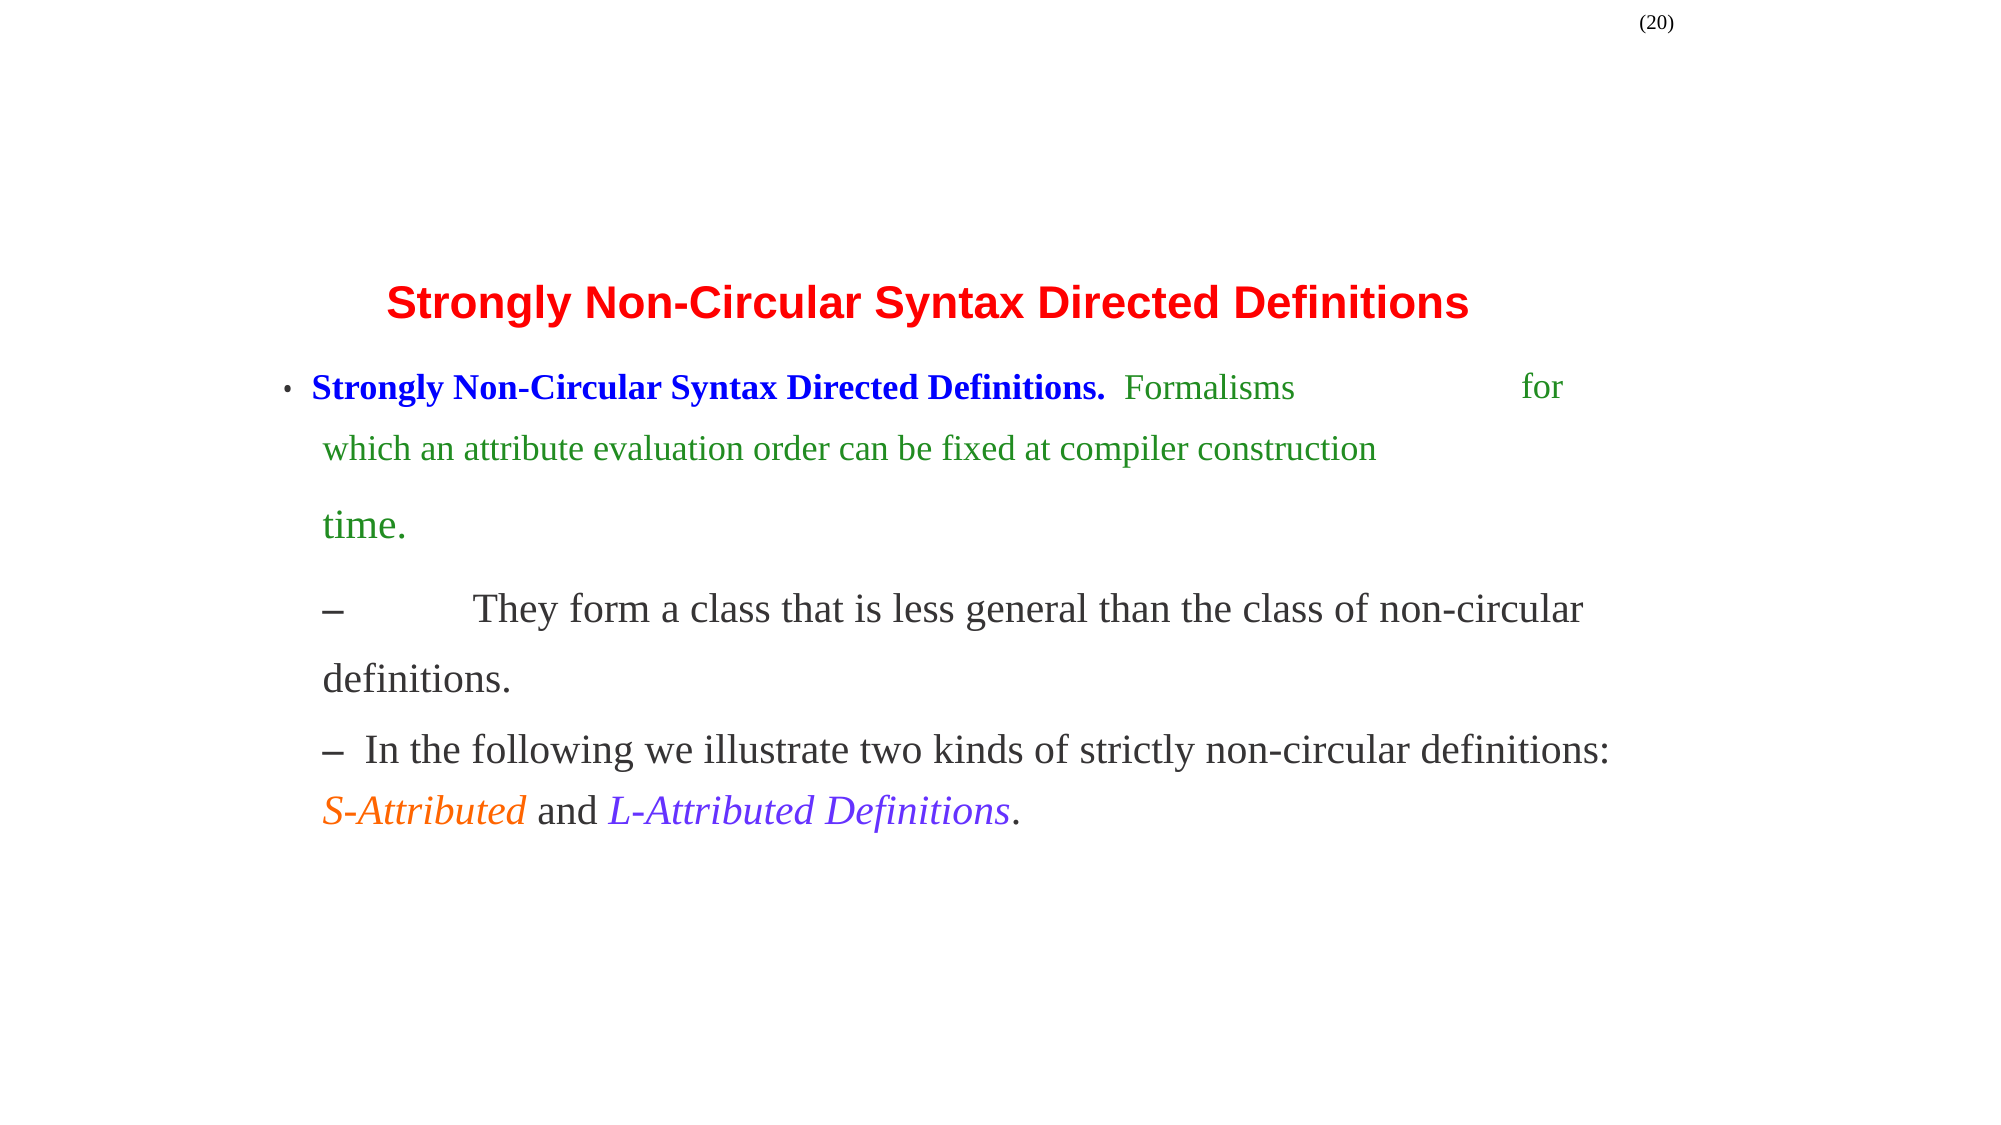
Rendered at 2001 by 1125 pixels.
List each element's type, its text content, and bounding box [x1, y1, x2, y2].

text_box which an attribute evaluation order can be fixed at compiler construction time. – They form a class that is less general than the class of non-circular definitions. – In the following we illustrate two kinds of strictly non-circular definitions: S-Attributed and L-Attributed Definitions. [320, 440, 1643, 826]
text_box (20) [1637, 6, 1685, 34]
text_box for [1519, 377, 1580, 424]
text_box Strongly Non-Circular Syntax Directed Definitions [384, 270, 1503, 322]
text_box • Strongly Non-Circular Syntax Directed Definitions. Formalisms [277, 376, 1514, 425]
